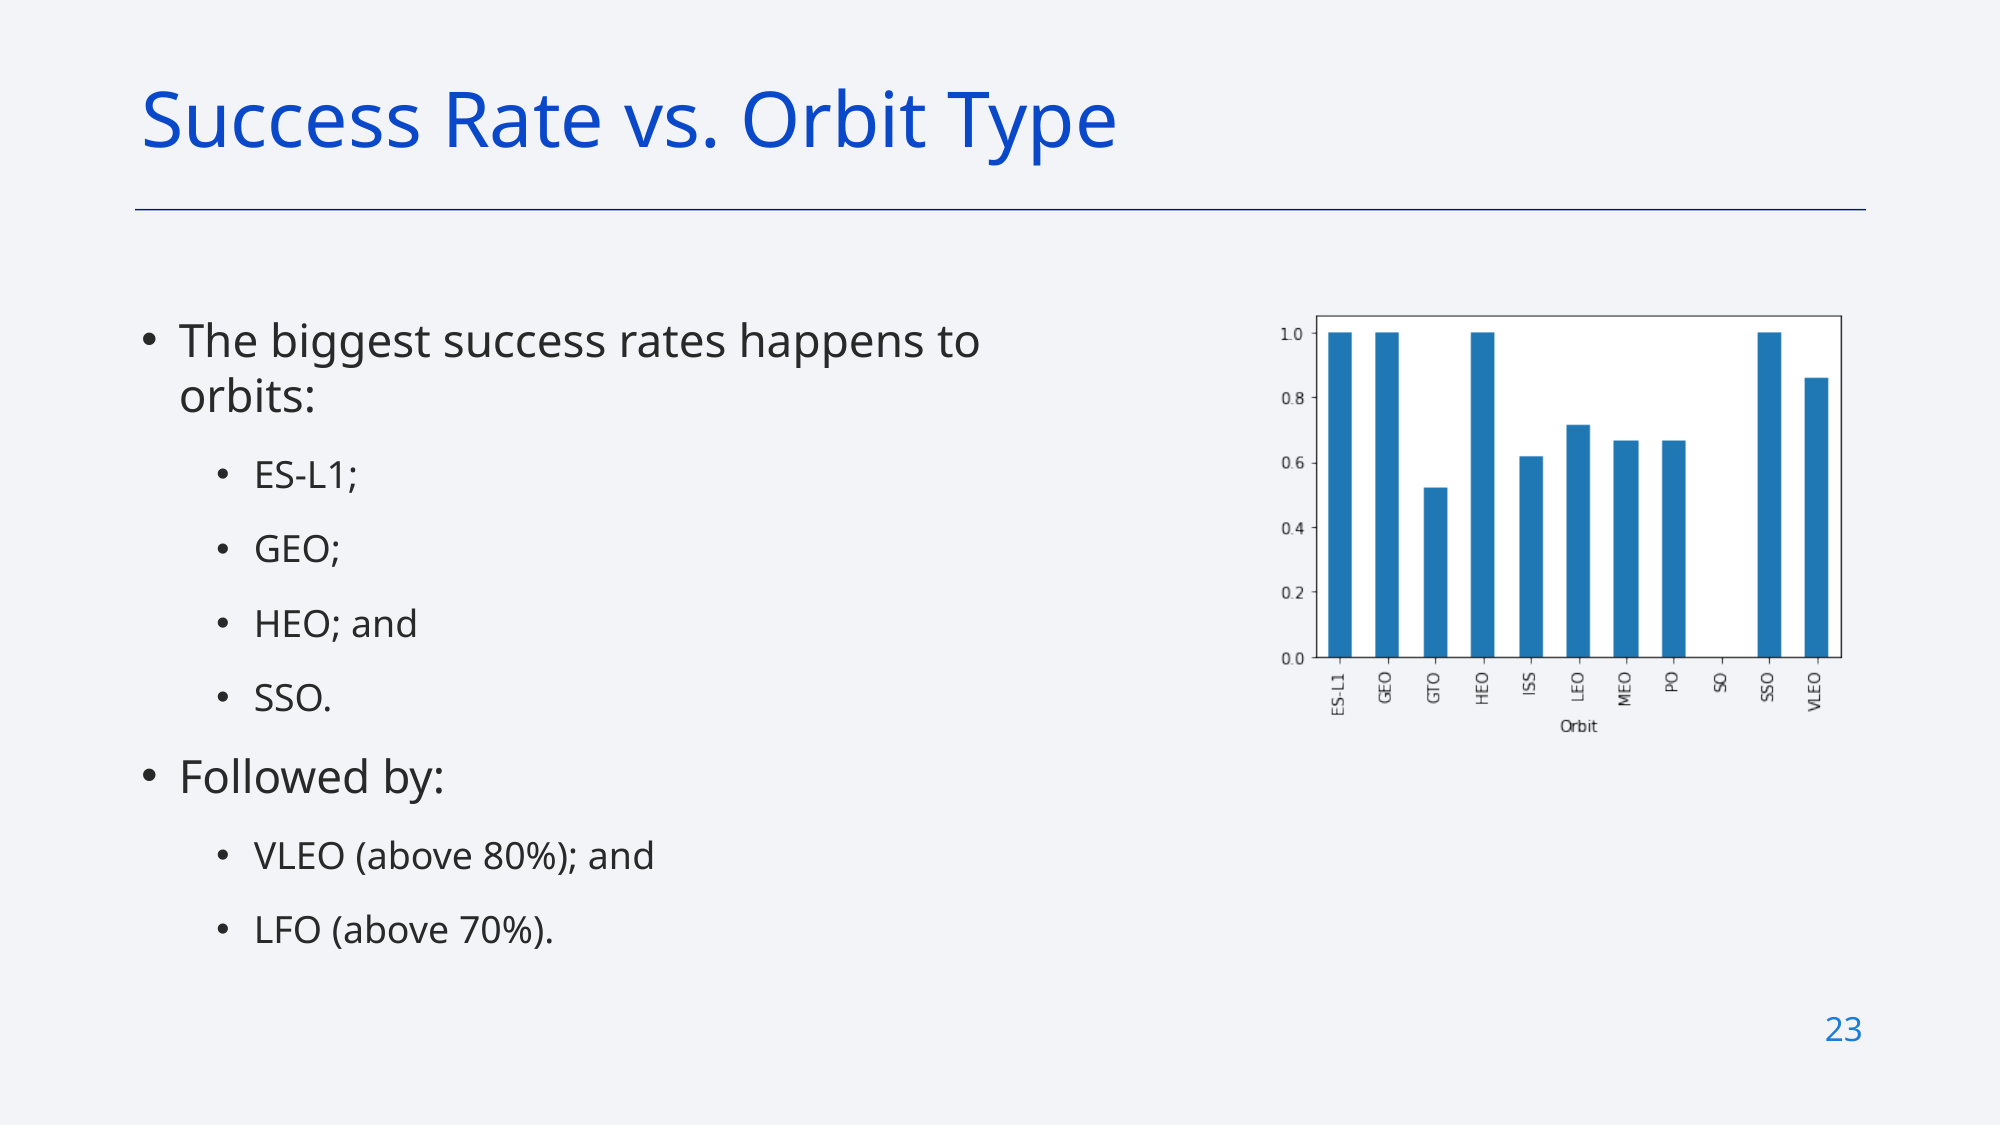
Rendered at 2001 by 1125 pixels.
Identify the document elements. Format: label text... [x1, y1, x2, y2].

picture [0, 0, 2000, 1125]
slide_number ‹#› [1818, 1001, 1872, 1125]
text_box The biggest success rates happens to orbits: ES-L1; GEO; HEO; and SSO. Followed by: VLEO (above 80%); and LFO (above 70%). [139, 309, 1053, 952]
title Success Rate vs. Orbit Type [139, 68, 1460, 259]
